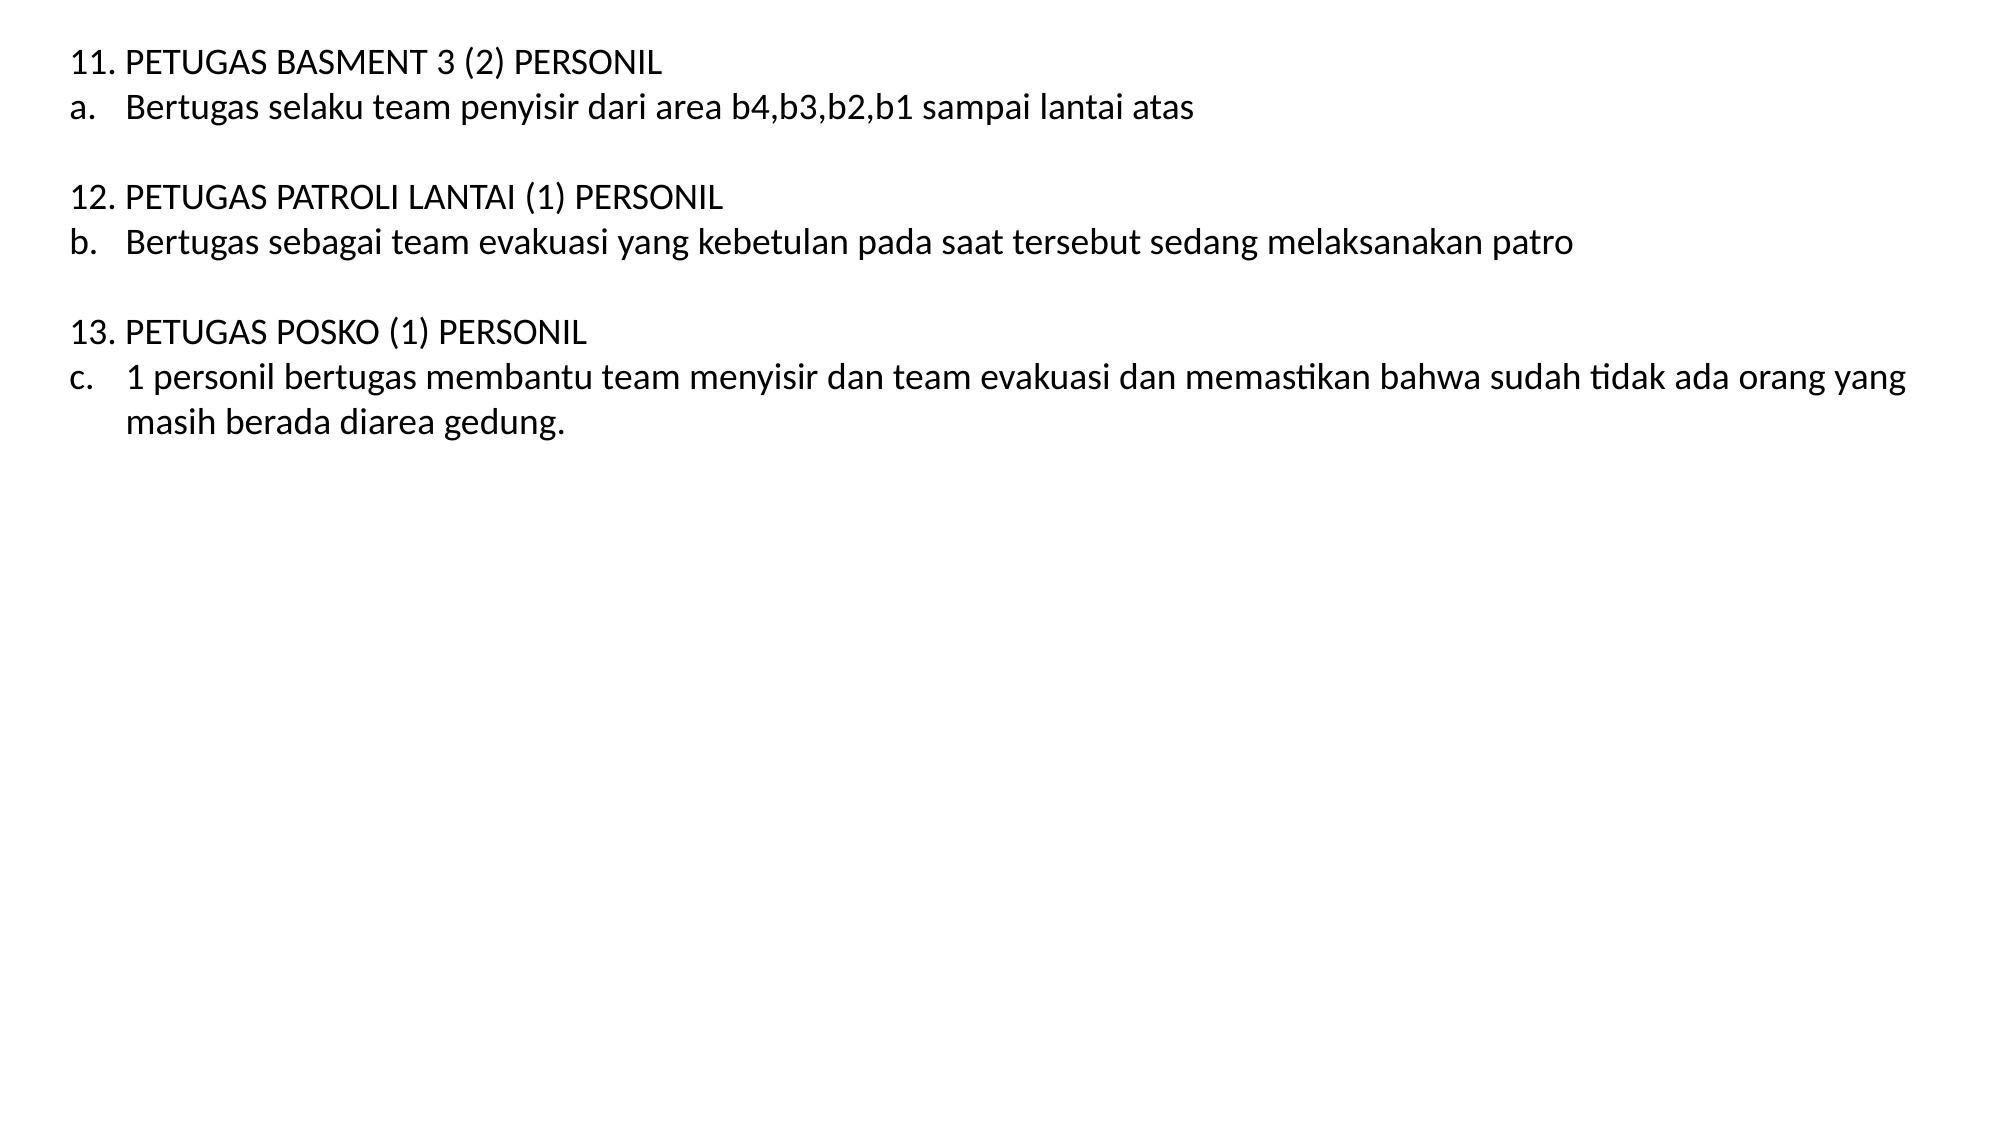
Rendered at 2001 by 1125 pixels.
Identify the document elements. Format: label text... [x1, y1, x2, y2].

text_box 11. PETUGAS BASMENT 3 (2) PERSONIL Bertugas selaku team penyisir dari area b4,b3,b2,b1 sampai lantai atas 12. PETUGAS PATROLI LANTAI (1) PERSONIL Bertugas sebagai team evakuasi yang kebetulan pada saat tersebut sedang melaksanakan patro 13. PETUGAS POSKO (1) PERSONIL 1 personil bertugas membantu team menyisir dan team evakuasi dan memastikan bahwa sudah tidak ada orang yang masih berada diarea gedung. [54, 29, 1939, 450]
